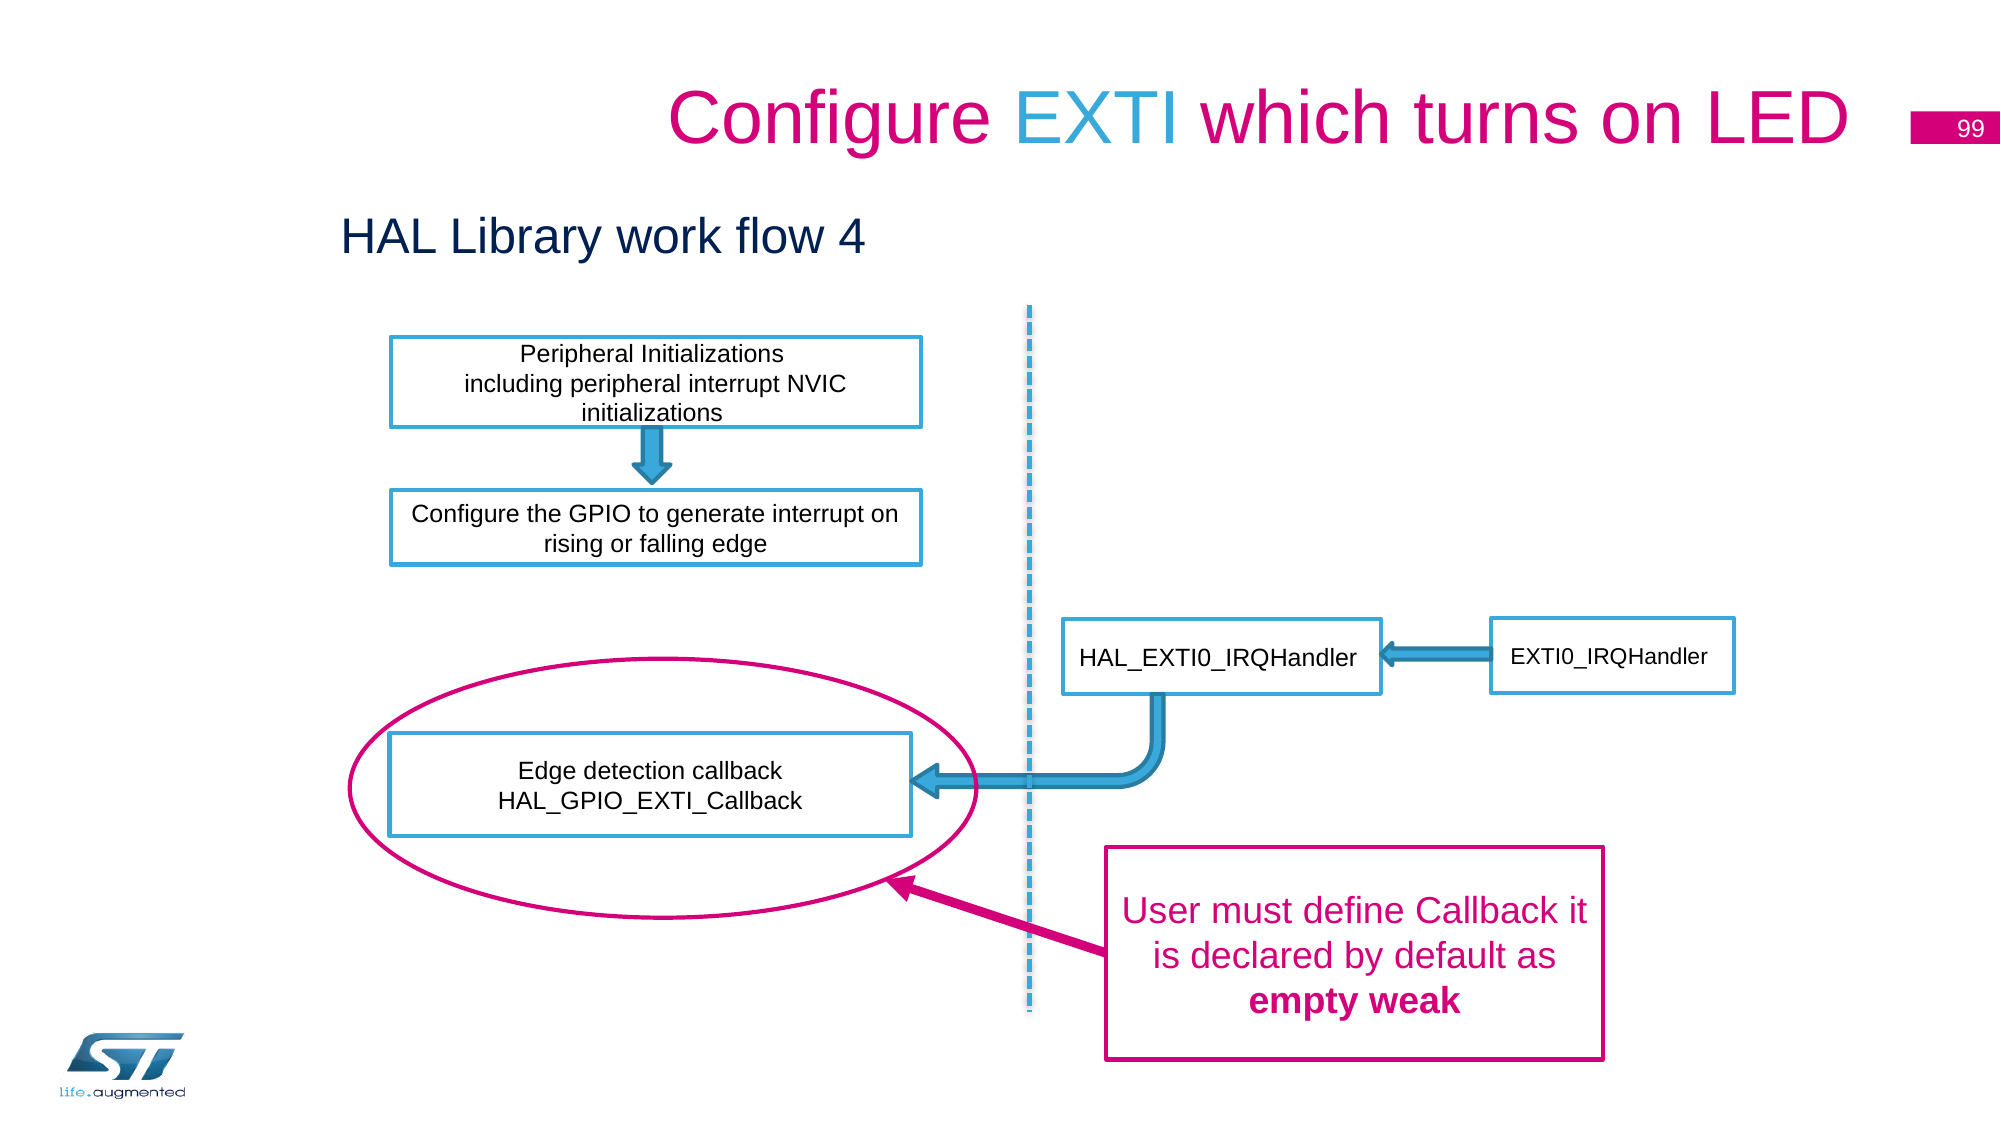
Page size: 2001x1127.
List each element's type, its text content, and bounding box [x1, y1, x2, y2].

text_box HAL_EXTI0_IRQHandler [1061, 617, 1383, 696]
text_box [977, 773, 1023, 790]
text_box Configure the GPIO to generate interrupt on rising or falling edge [389, 488, 923, 567]
title Configure EXTI which turns on LED [99, 19, 1867, 207]
picture [49, 1023, 196, 1105]
text_box [1378, 640, 1494, 668]
list HAL Library work flow 4 [325, 196, 1677, 432]
text_box EXTI0_IRQHandler [1489, 616, 1736, 695]
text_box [884, 879, 1107, 954]
text_box Peripheral Initializations including peripheral interrupt NVIC initializations [389, 335, 923, 429]
text_box [347, 656, 979, 920]
slide_number 99 [1910, 111, 2000, 144]
text_box [1035, 691, 1166, 790]
text_box [631, 425, 673, 486]
text_box User must define Callback it is declared by default as empty weak [1104, 845, 1605, 1062]
